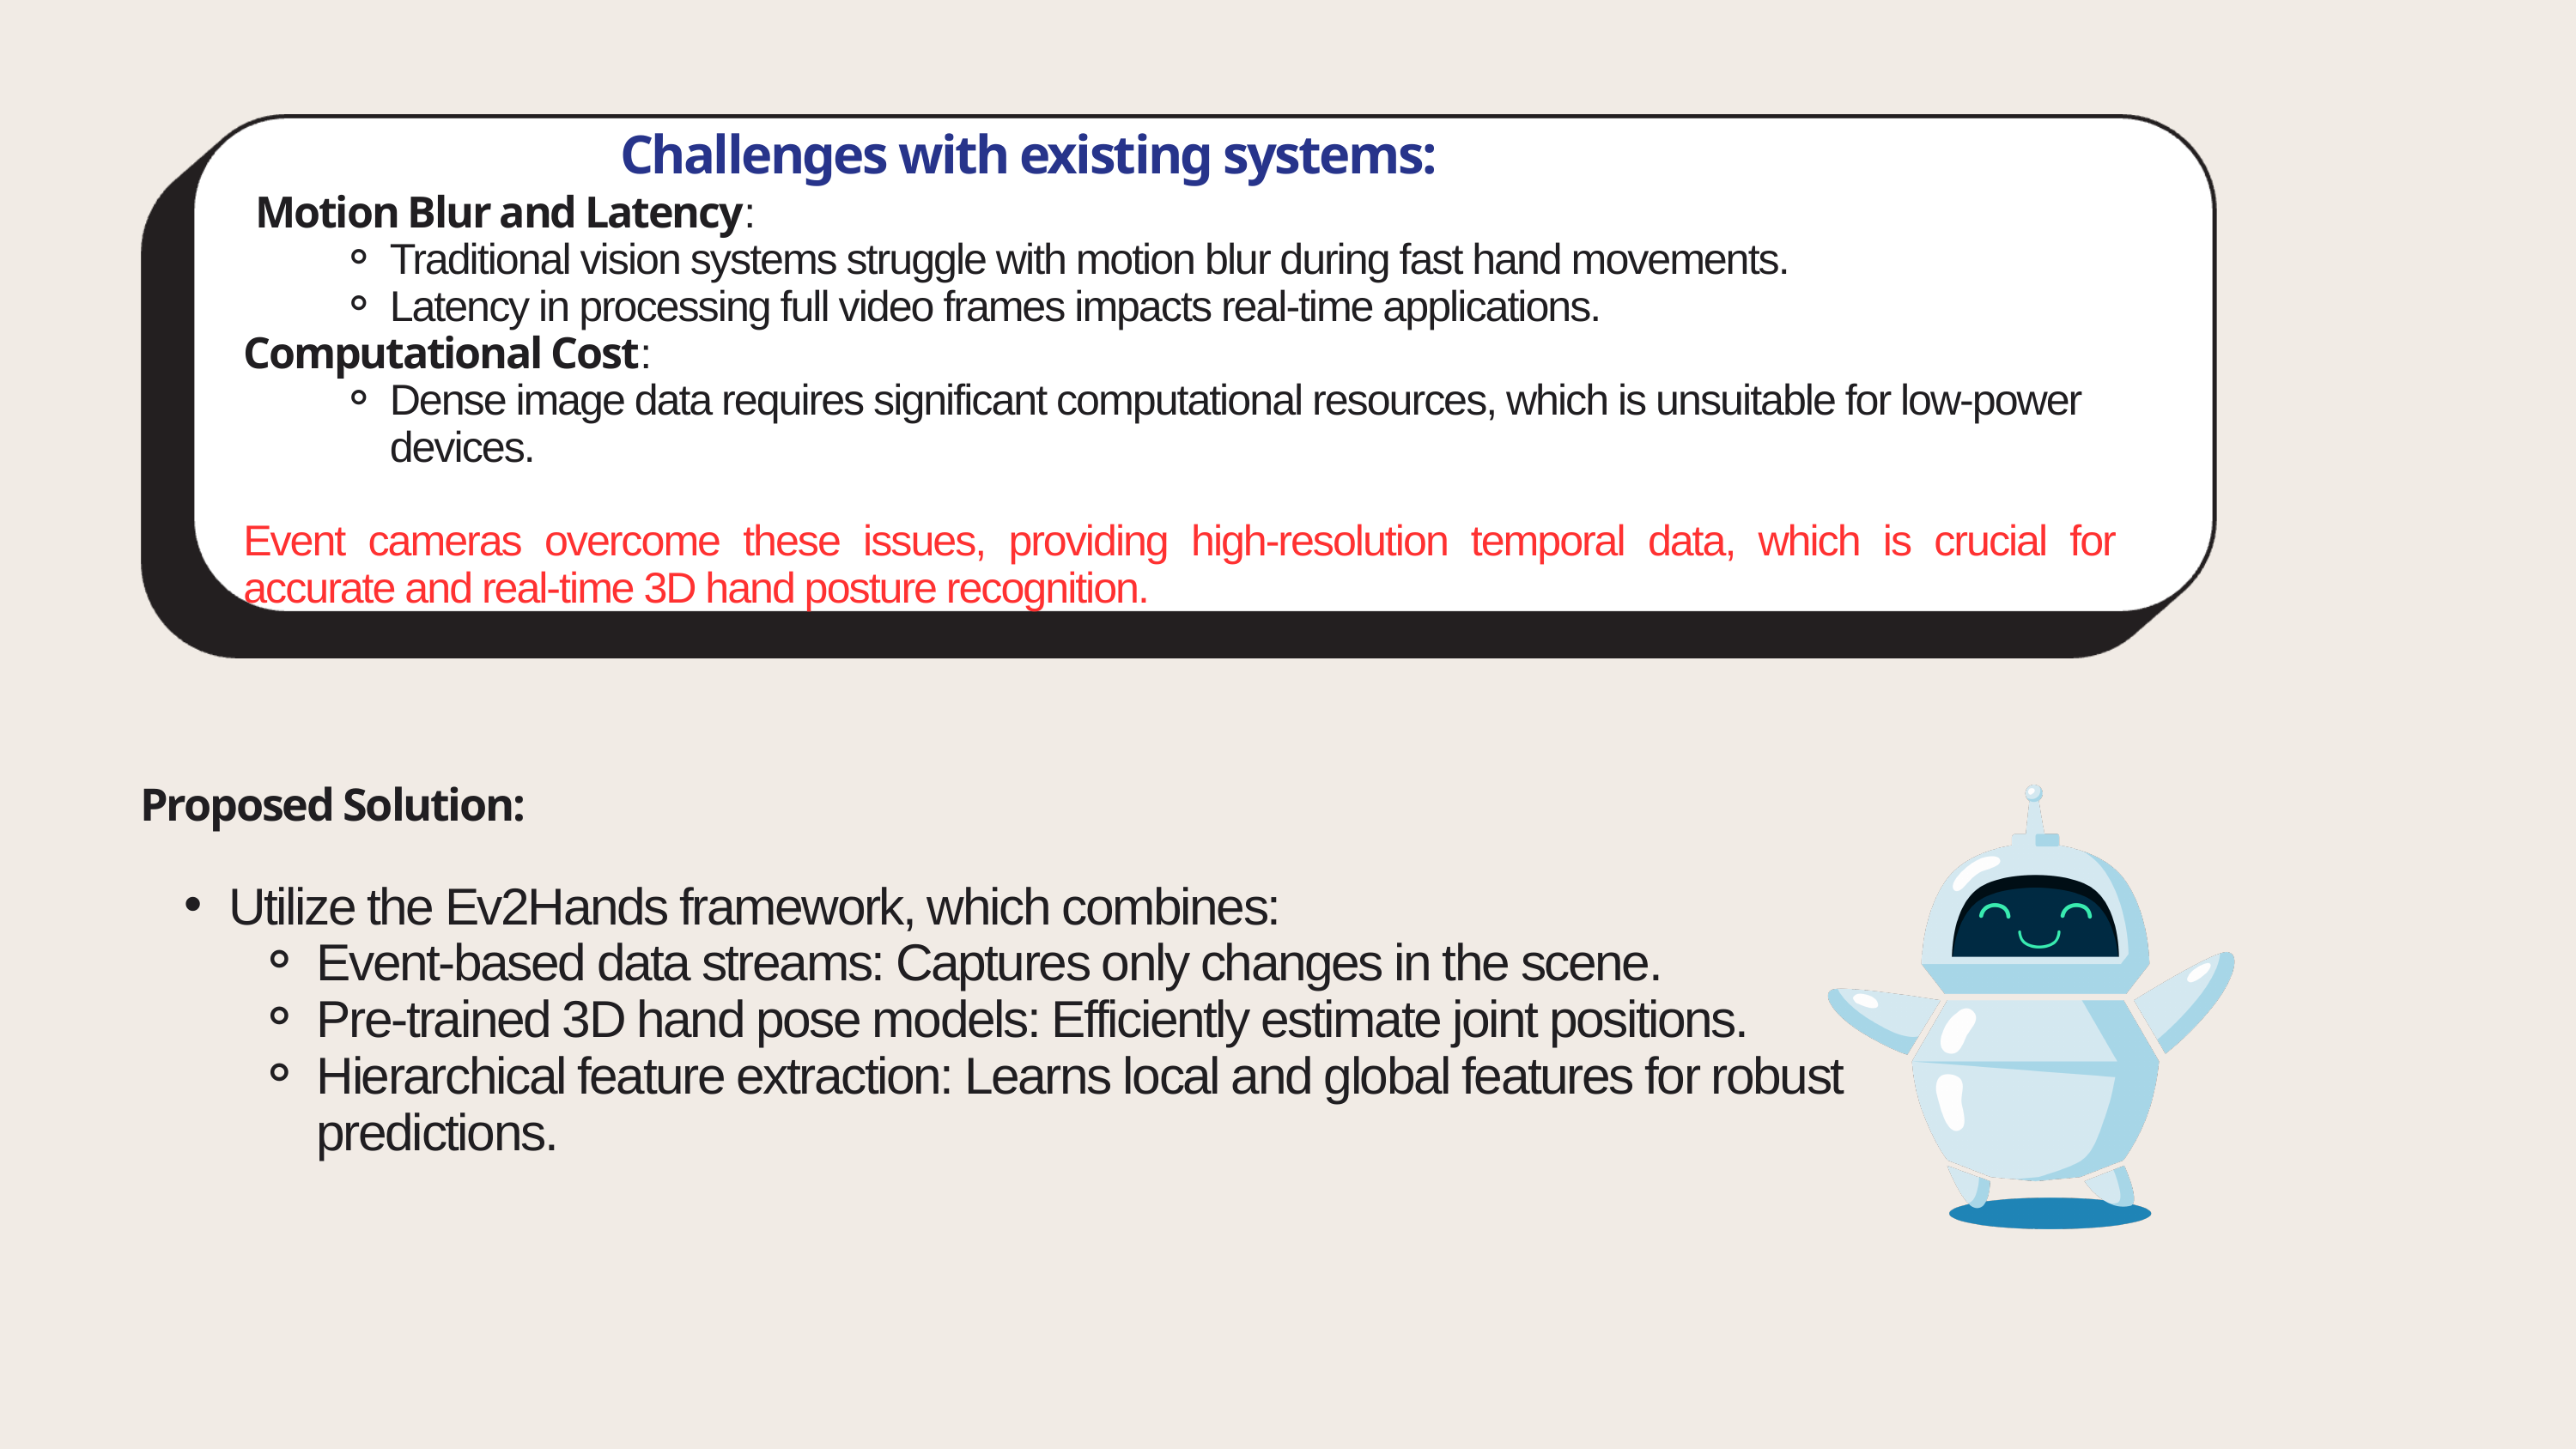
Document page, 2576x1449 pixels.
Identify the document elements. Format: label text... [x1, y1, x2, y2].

text_box [1878, 785, 2241, 1229]
text_box Challenges with existing systems: [620, 127, 2576, 185]
text_box Proposed Solution: Utilize the Ev2Hands framework, which combines: Event-based data streams: Captures only changes in the scene. Pre-trained 3D hand pose models: Efficiently estimate joint positions. Hierarchical feature extraction: Learns local and global features for robust predictions. [140, 780, 1878, 1357]
text_box [140, 114, 2218, 658]
text_box Motion Blur and Latency: Traditional vision systems struggle with motion blur during fast hand movements. Latency in processing full video frames impacts real-time applications. Computational Cost: Dense image data requires significant computational resources, which is unsuitable for low-power devices. Event cameras overcome these issues, providing high-resolution temporal data, which is crucial for accurate and real-time 3D hand posture recognition. [243, 189, 2115, 659]
